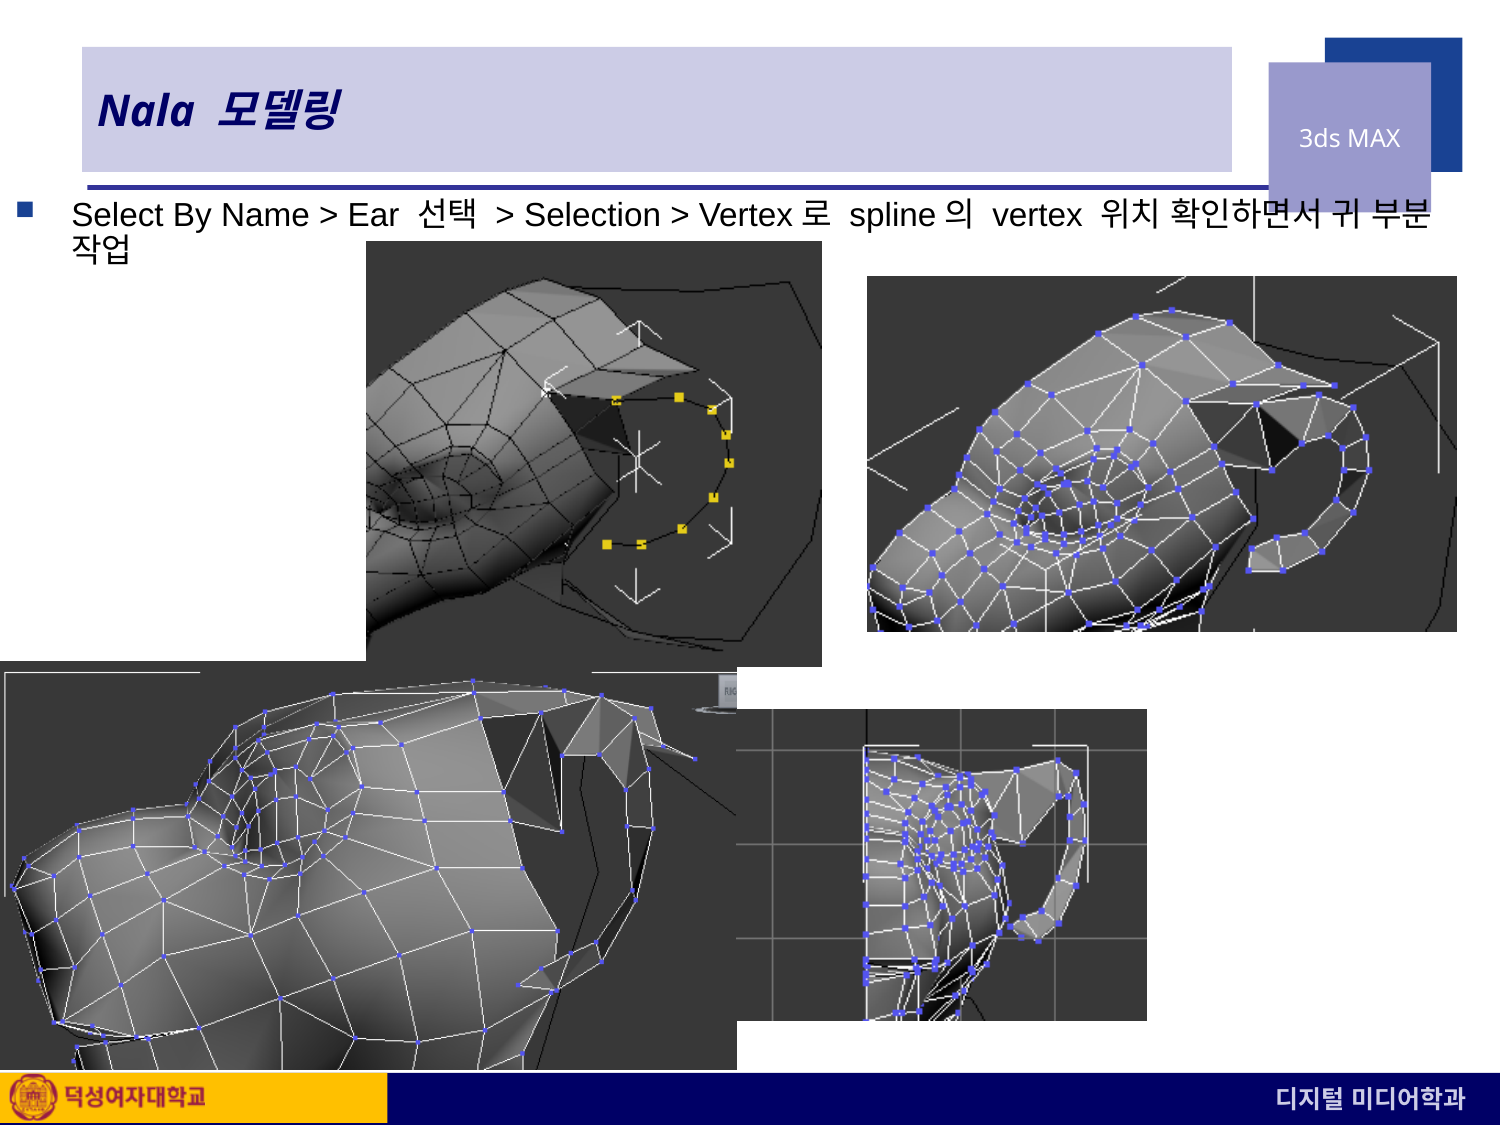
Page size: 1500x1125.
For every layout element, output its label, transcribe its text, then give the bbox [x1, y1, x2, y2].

title Nala 모델링 [81, 46, 1233, 173]
picture [0, 241, 1147, 1125]
text_box Select By Name > Ear 선택 > Selection > Vertex로 spline의 vertex 위치 확인하면서 귀 부분 작업 [3, 192, 1491, 814]
picture [867, 276, 1457, 632]
